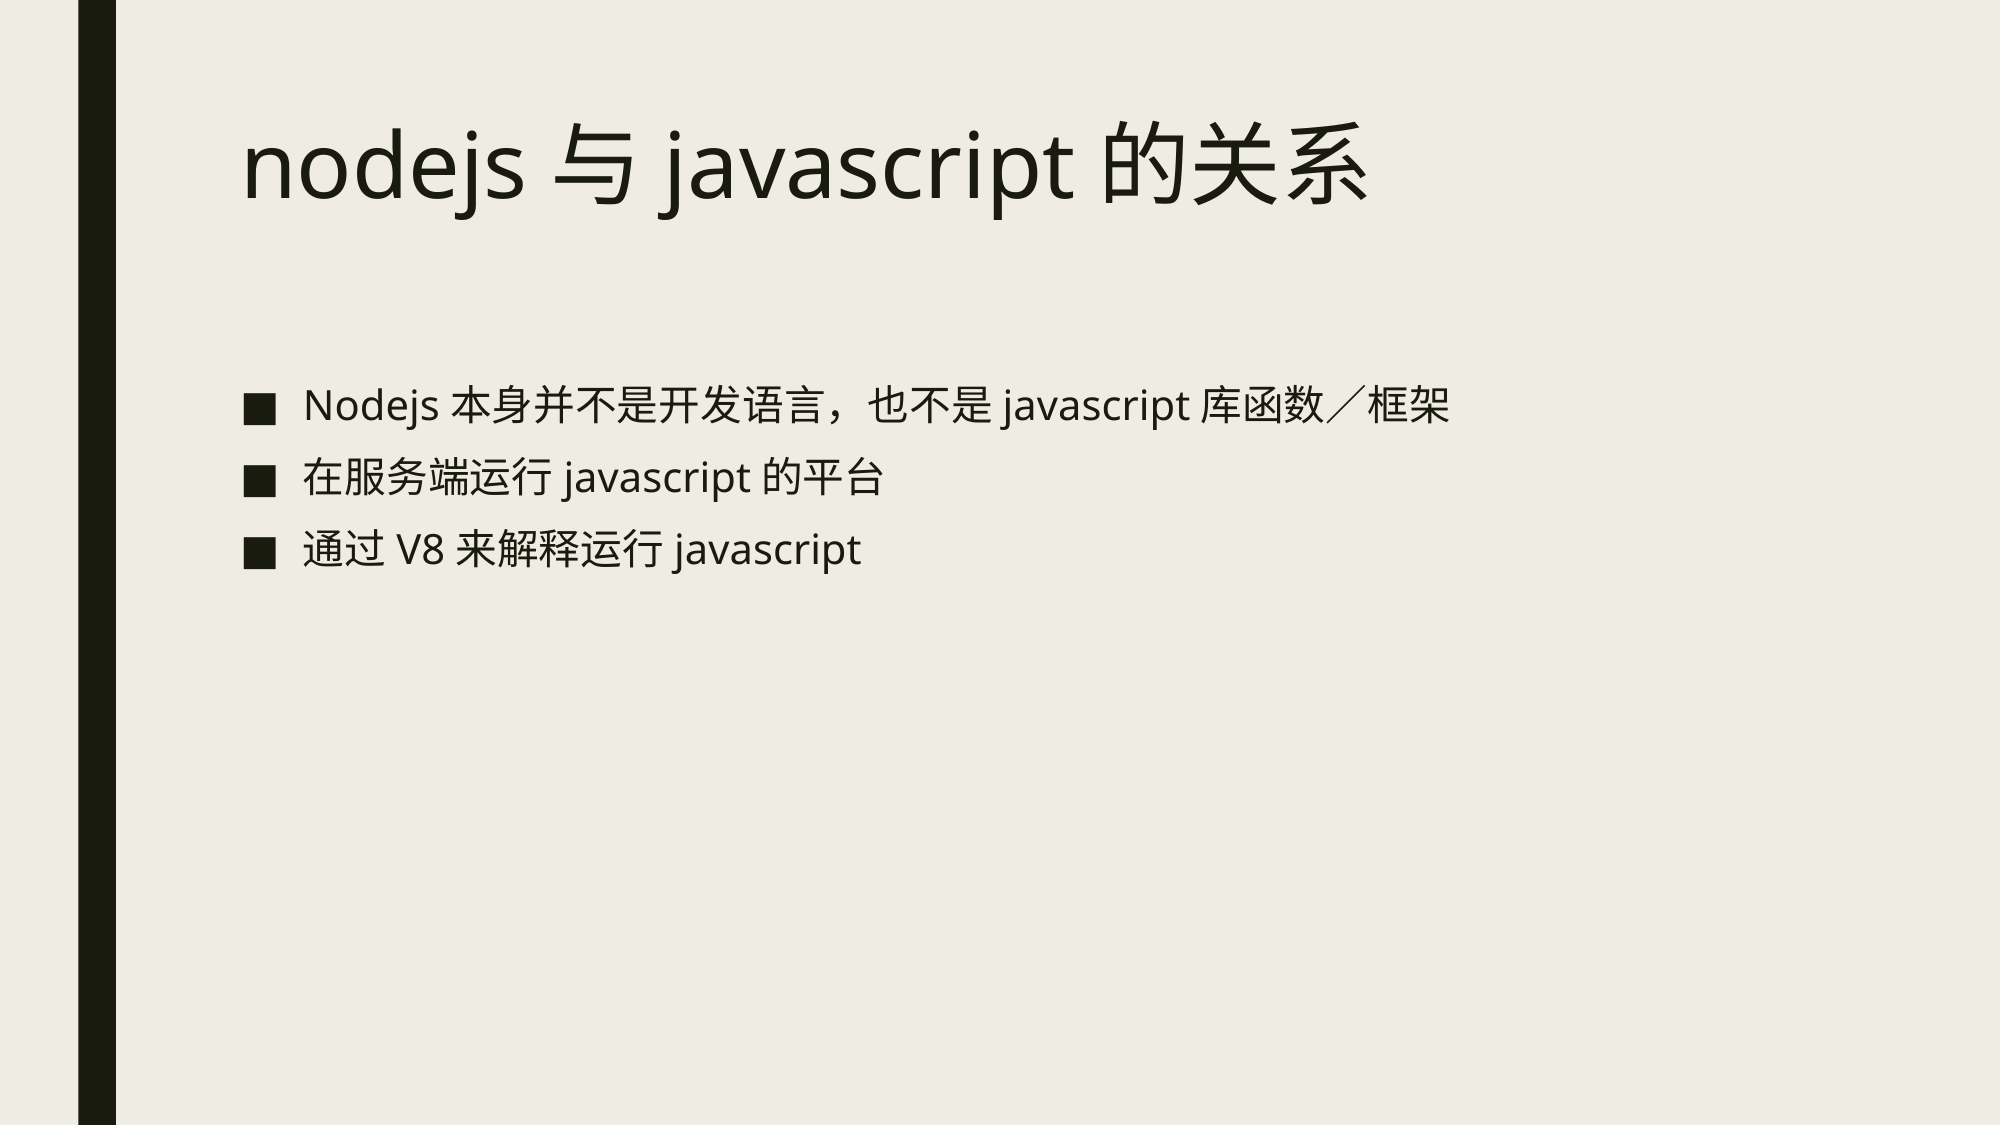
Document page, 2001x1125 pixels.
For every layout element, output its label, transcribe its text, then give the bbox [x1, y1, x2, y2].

title nodejs与javascript的关系 [225, 112, 1800, 357]
list Nodejs本身并不是开发语言，也不是javascript库函数／框架 在服务端运行javascript的平台 通过V8来解释运行javascript [225, 375, 1800, 963]
